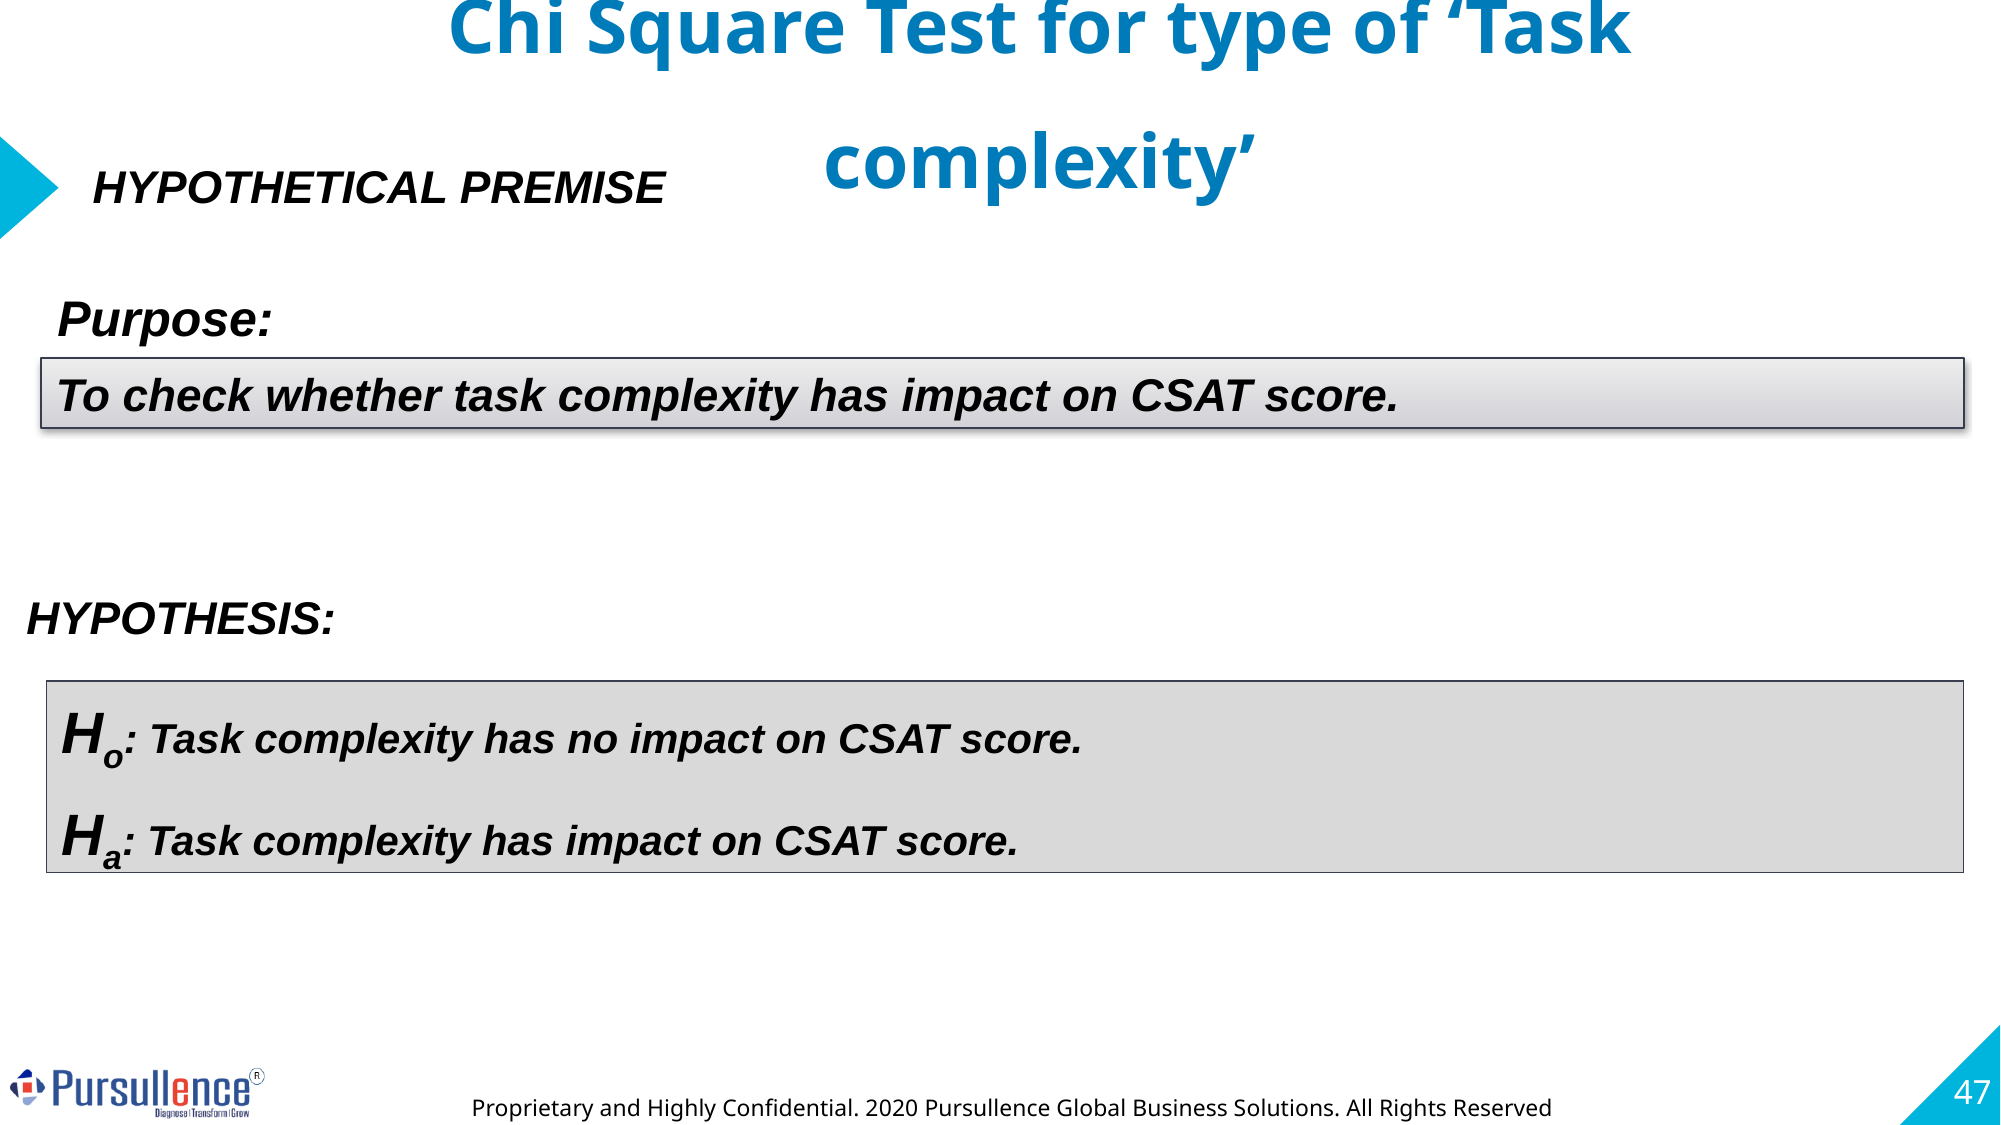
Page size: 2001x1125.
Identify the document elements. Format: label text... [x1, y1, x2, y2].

text_box To check whether task complexity has impact on CSAT score. [40, 357, 1965, 429]
text_box HYPOTHESIS: [11, 580, 812, 651]
text_box [46, 680, 1964, 873]
picture [0, 1061, 265, 1122]
slide_number 47 [1891, 1014, 1992, 1117]
text_box Proprietary and Highly Confidential. 2020 Pursullence Global Business Solutions. All Rights Reserved [456, 1085, 1734, 1125]
text_box Ho: Task complexity has no impact on CSAT score. Ha: Task complexity has impact on CSAT score. [46, 684, 1855, 884]
text_box Chi Square Test for type of ‘Task complexity’ [225, 28, 1855, 109]
text_box HYPOTHETICAL PREMISE [78, 150, 878, 221]
text_box Purpose: [42, 278, 289, 354]
